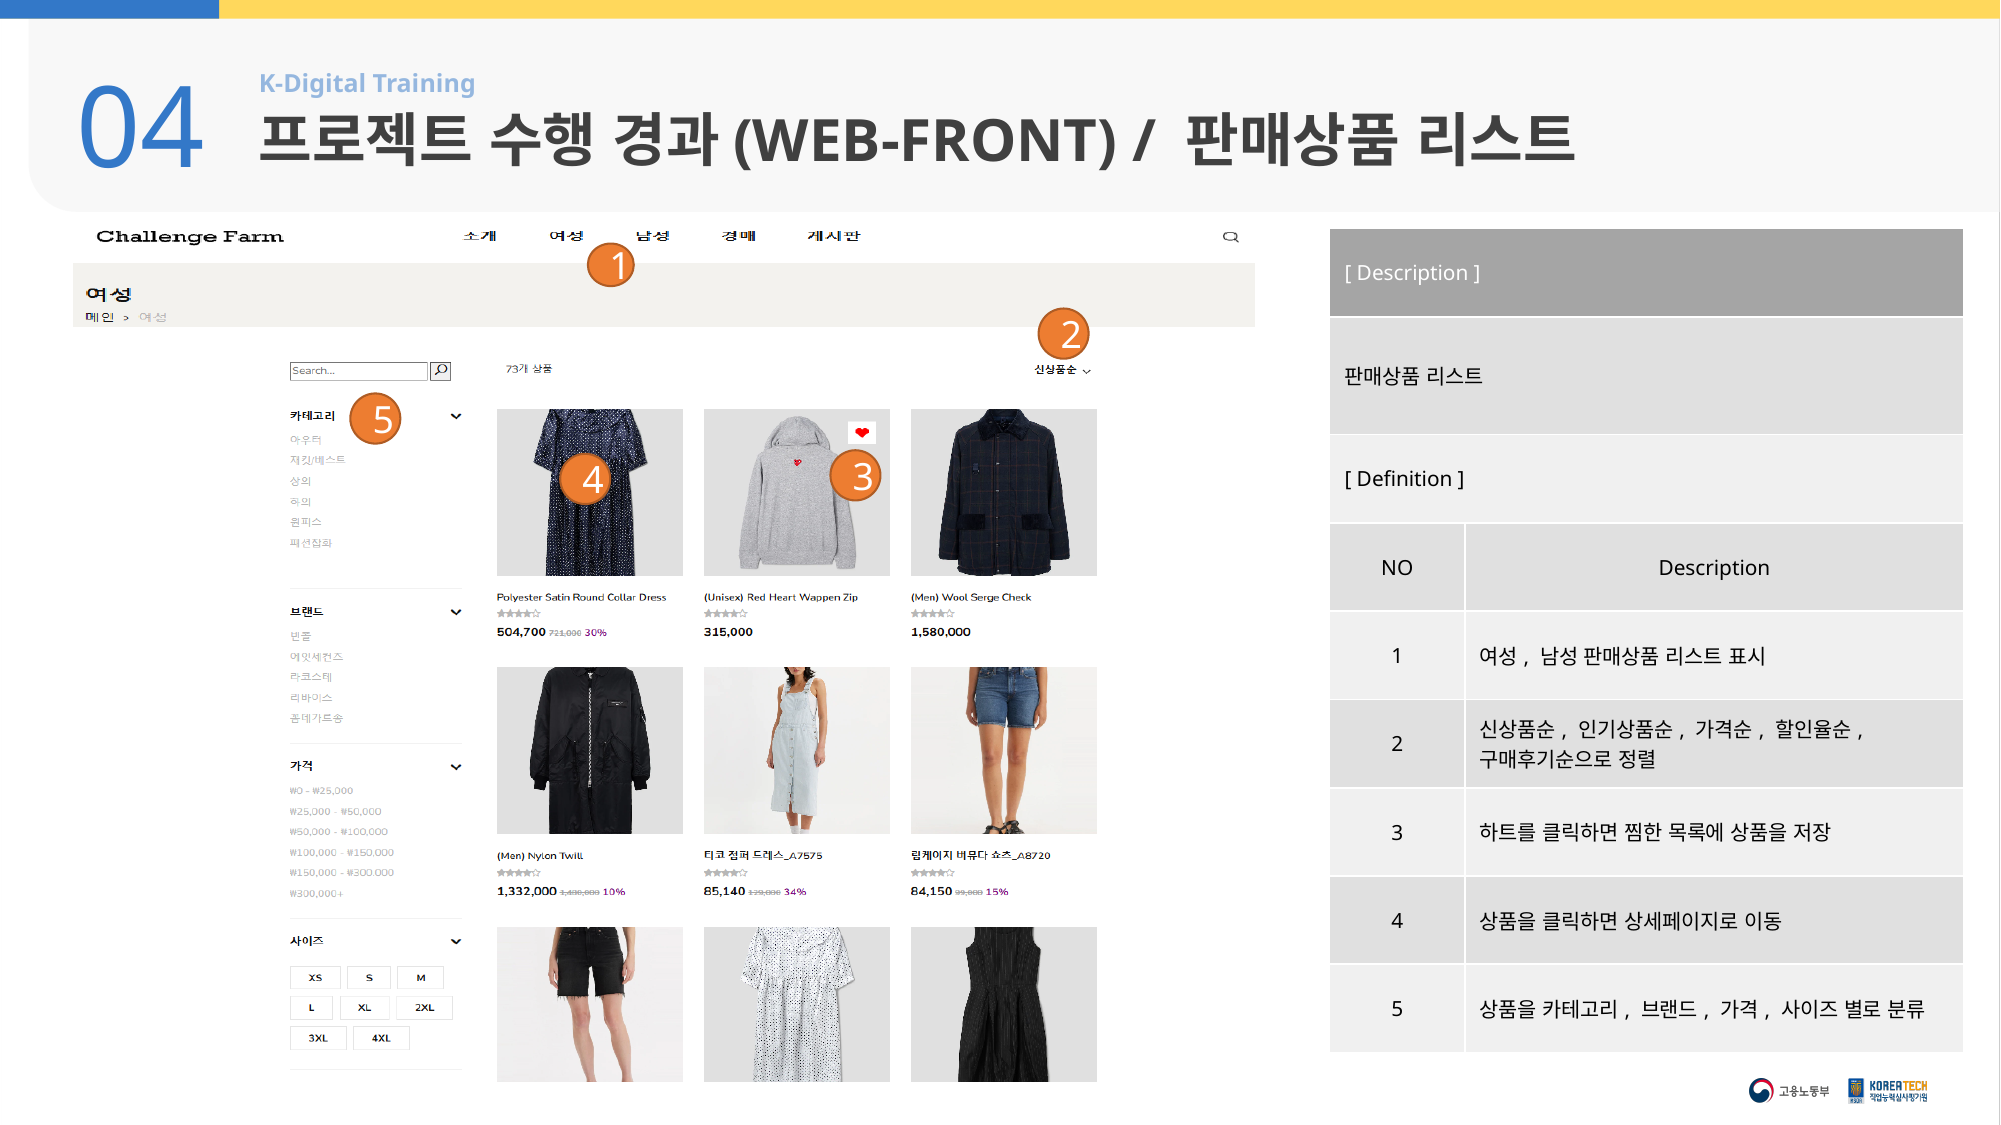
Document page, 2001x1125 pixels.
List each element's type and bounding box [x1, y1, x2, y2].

picture [0, 0, 2000, 1125]
text_box [61, 54, 1706, 191]
text_box [1749, 1078, 1927, 1104]
